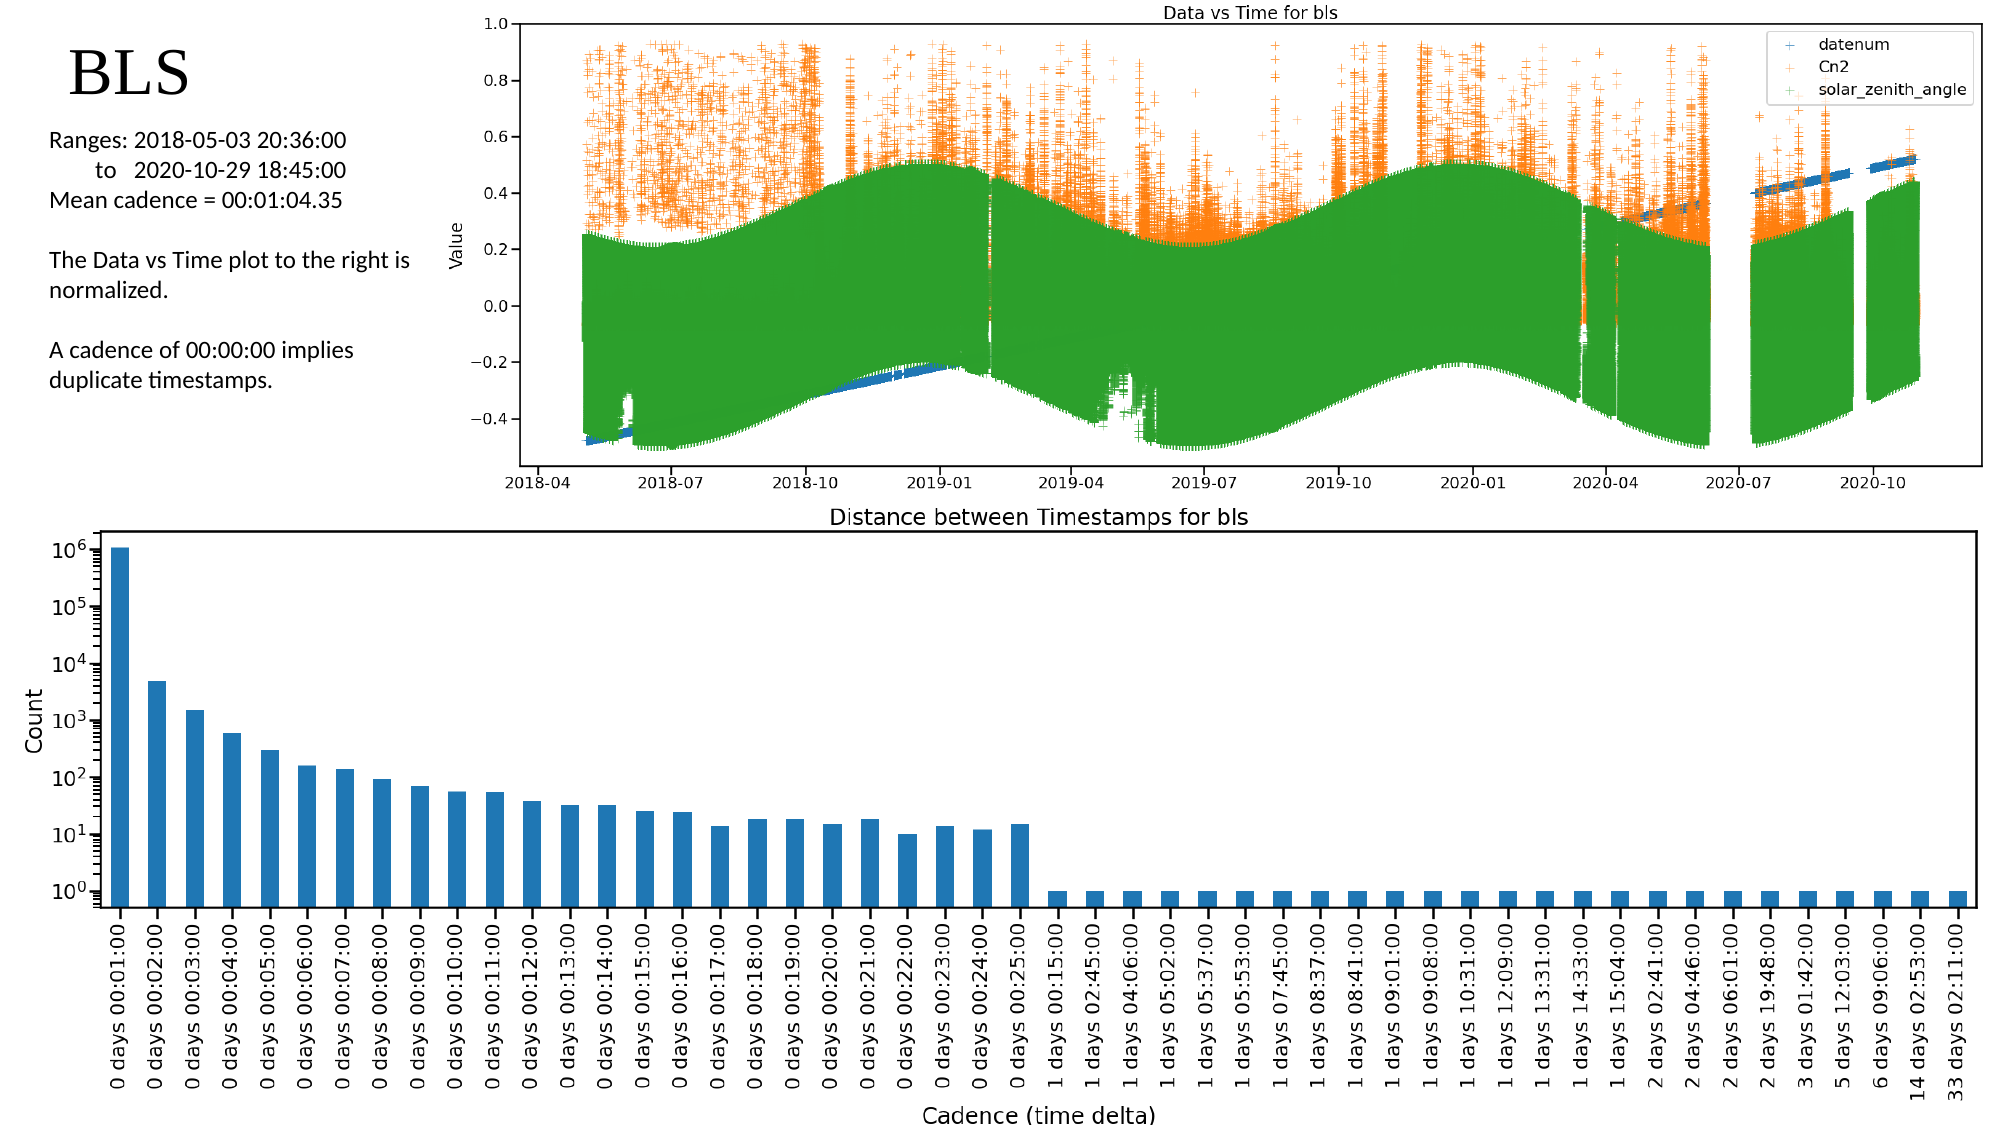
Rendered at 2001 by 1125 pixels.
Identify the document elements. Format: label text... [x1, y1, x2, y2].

picture [0, 0, 2000, 1125]
text_box BLS [53, 29, 387, 117]
text_box Ranges: 2018-05-03 20:36:00 to 2020-10-29 18:45:00 Mean cadence = 00:01:04.35 The Data vs Time plot to the right is normalized. A cadence of 00:00:00 implies duplicate timestamps. [34, 116, 430, 401]
